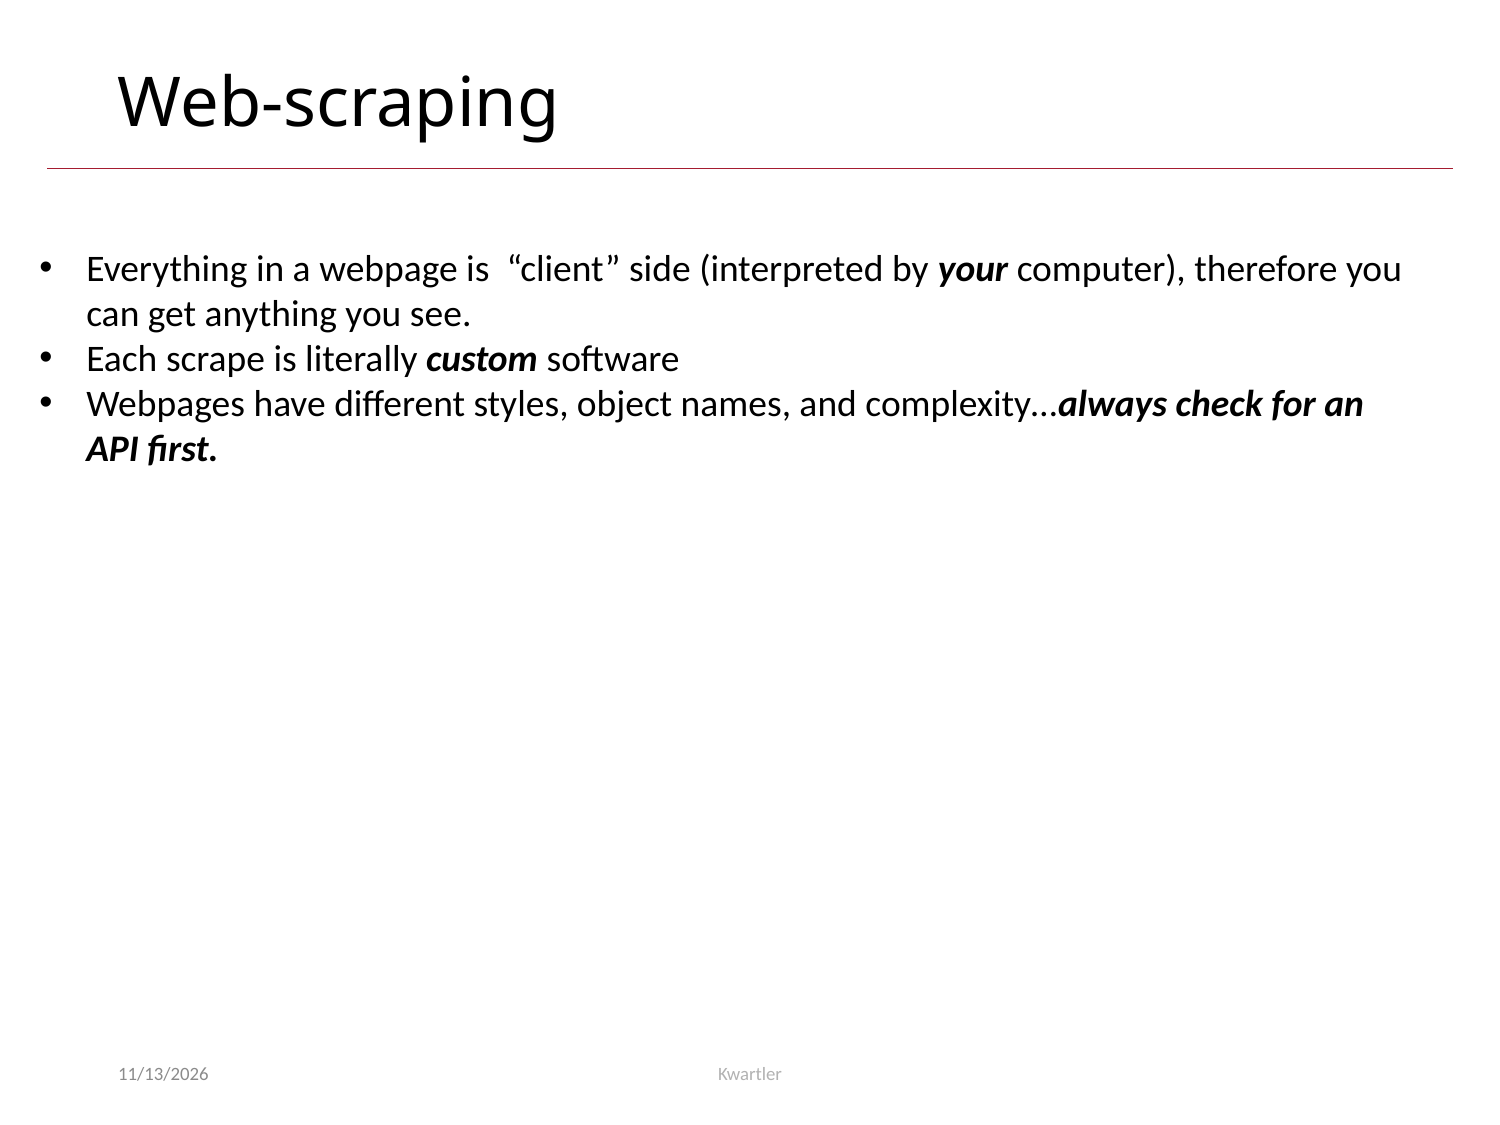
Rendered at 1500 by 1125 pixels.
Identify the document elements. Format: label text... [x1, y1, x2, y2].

title Web-scraping [103, 59, 1397, 157]
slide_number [103, 1042, 441, 1103]
footer Kwartler [496, 1042, 1004, 1103]
text_box Everything in a webpage is “client” side (interpreted by your computer), therefore you can get anything you see. Each scrape is literally custom software Webpages have different styles, object names, and complexity…always check for an API first. [24, 236, 1427, 476]
